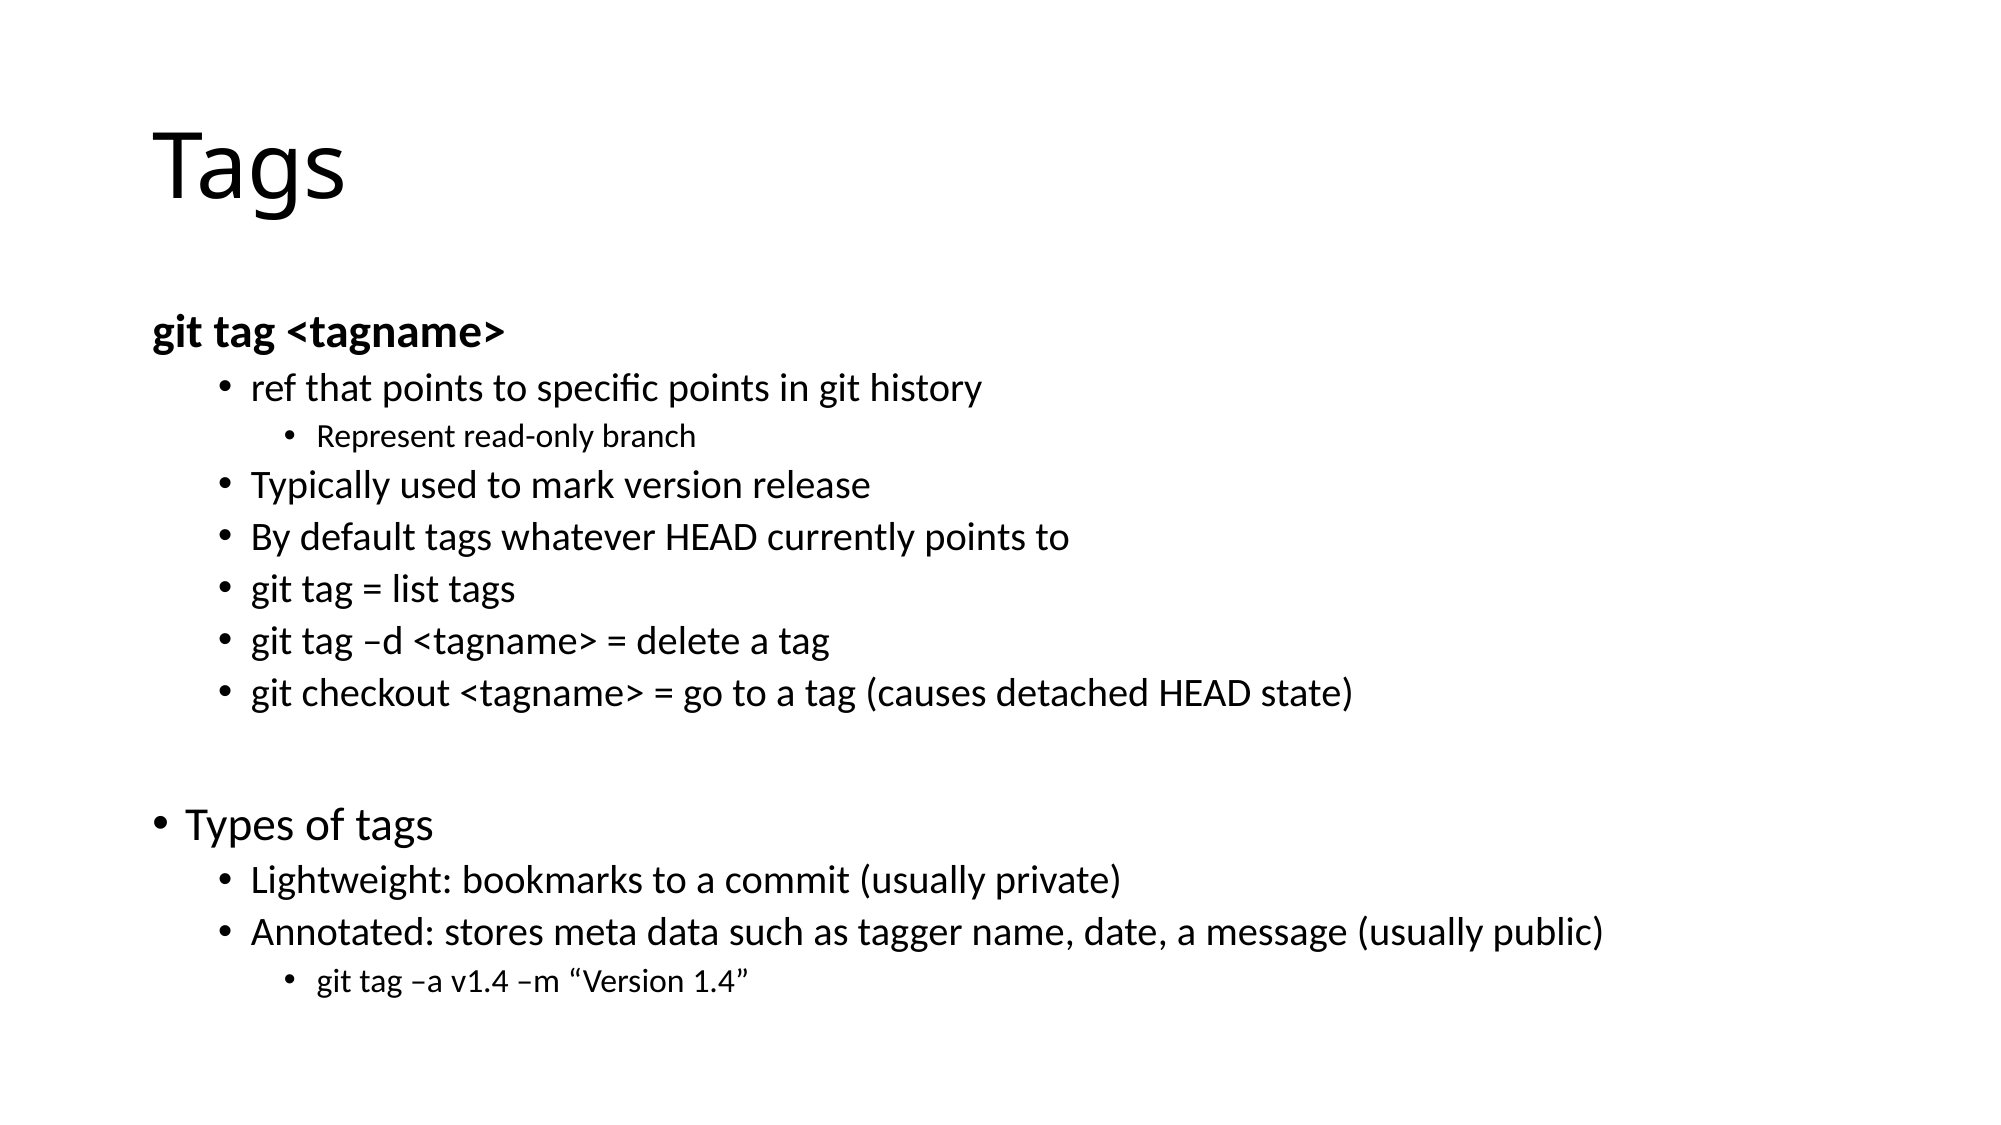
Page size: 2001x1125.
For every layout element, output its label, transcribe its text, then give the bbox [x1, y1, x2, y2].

list git tag <tagname> ref that points to specific points in git history Represent read-only branch Typically used to mark version release By default tags whatever HEAD currently points to git tag = list tags git tag –d <tagname> = delete a tag git checkout <tagname> = go to a tag (causes detached HEAD state) Types of tags Lightweight: bookmarks to a commit (usually private) Annotated: stores meta data such as tagger name, date, a message (usually public) git tag –a v1.4 –m “Version 1.4” [137, 299, 1863, 1014]
title Tags [137, 59, 1863, 278]
